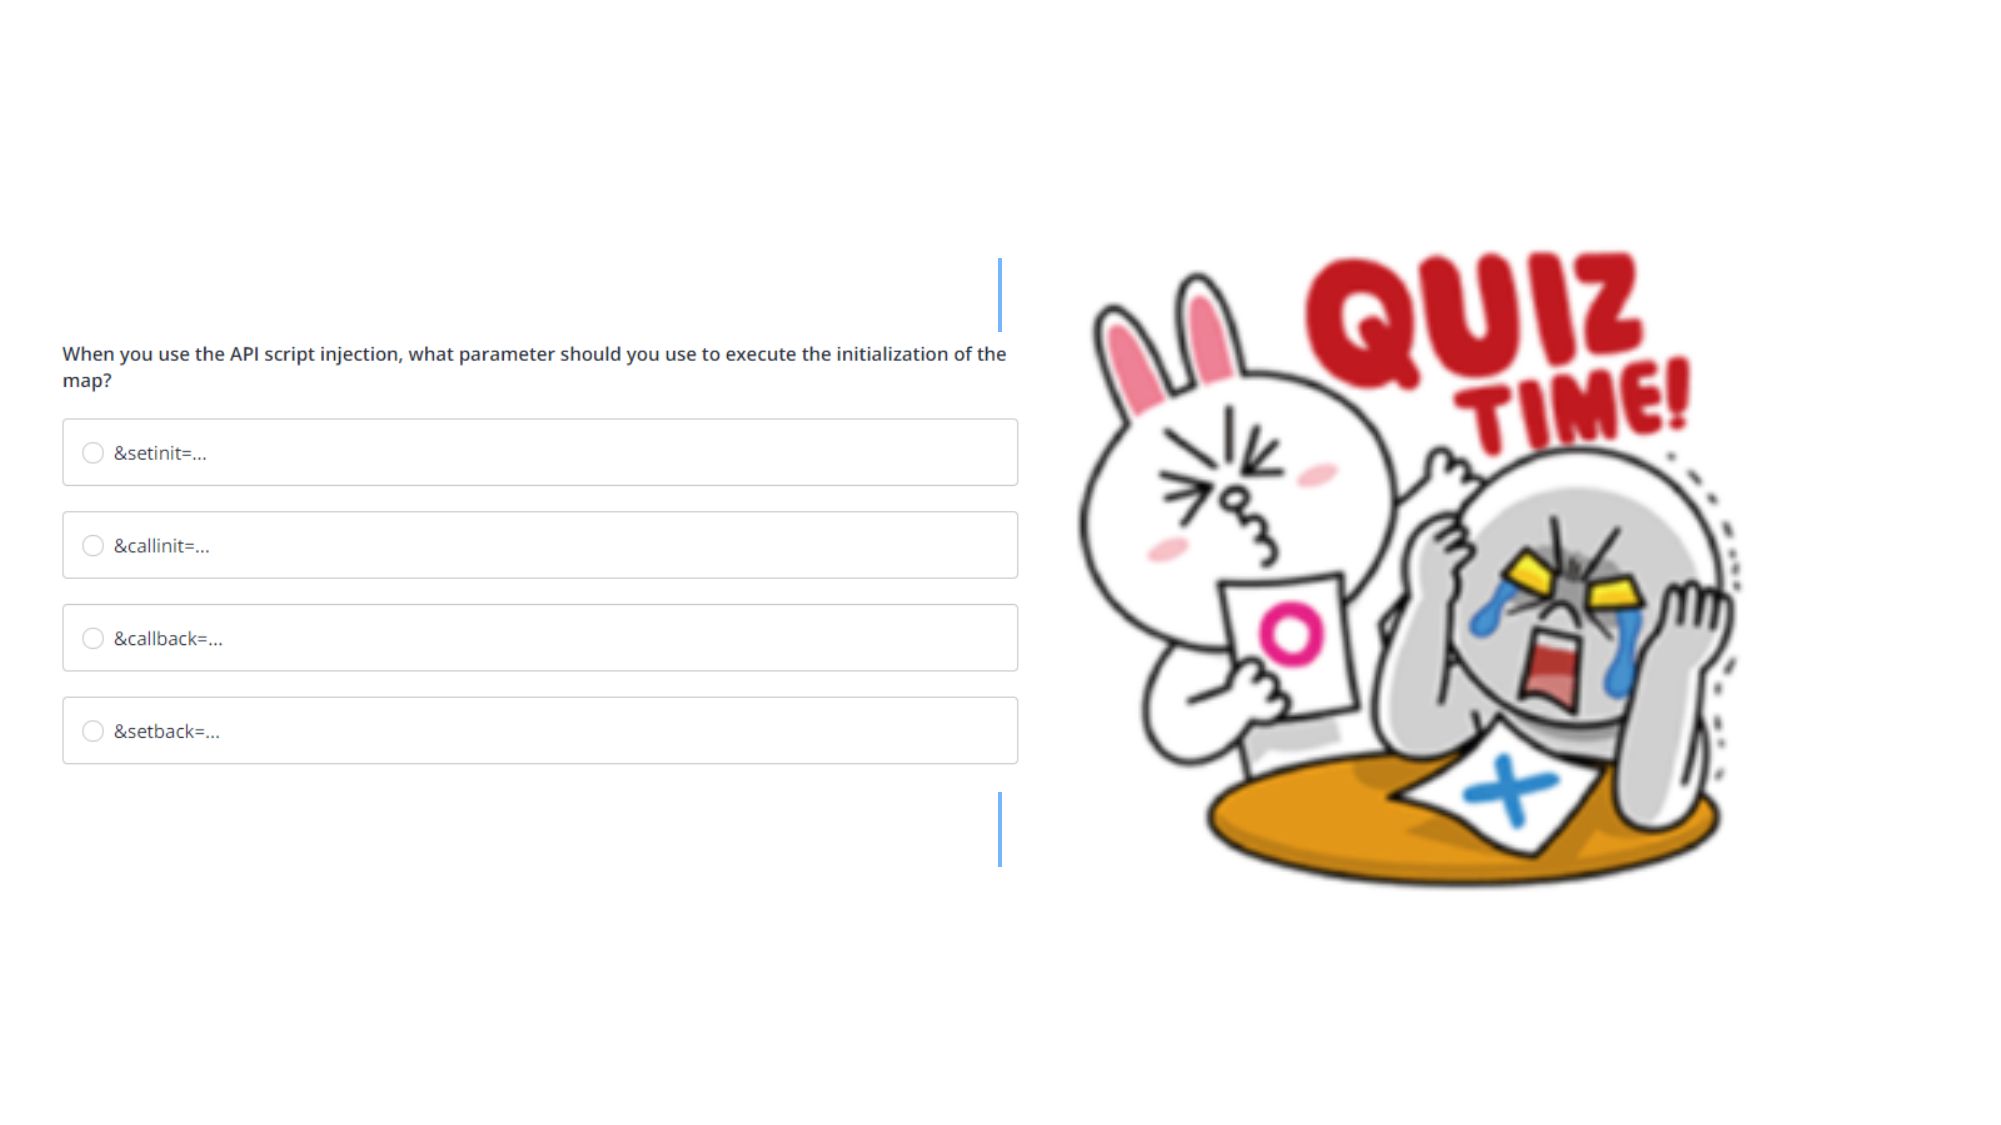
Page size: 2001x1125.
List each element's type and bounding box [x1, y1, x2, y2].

picture [45, 184, 1809, 940]
